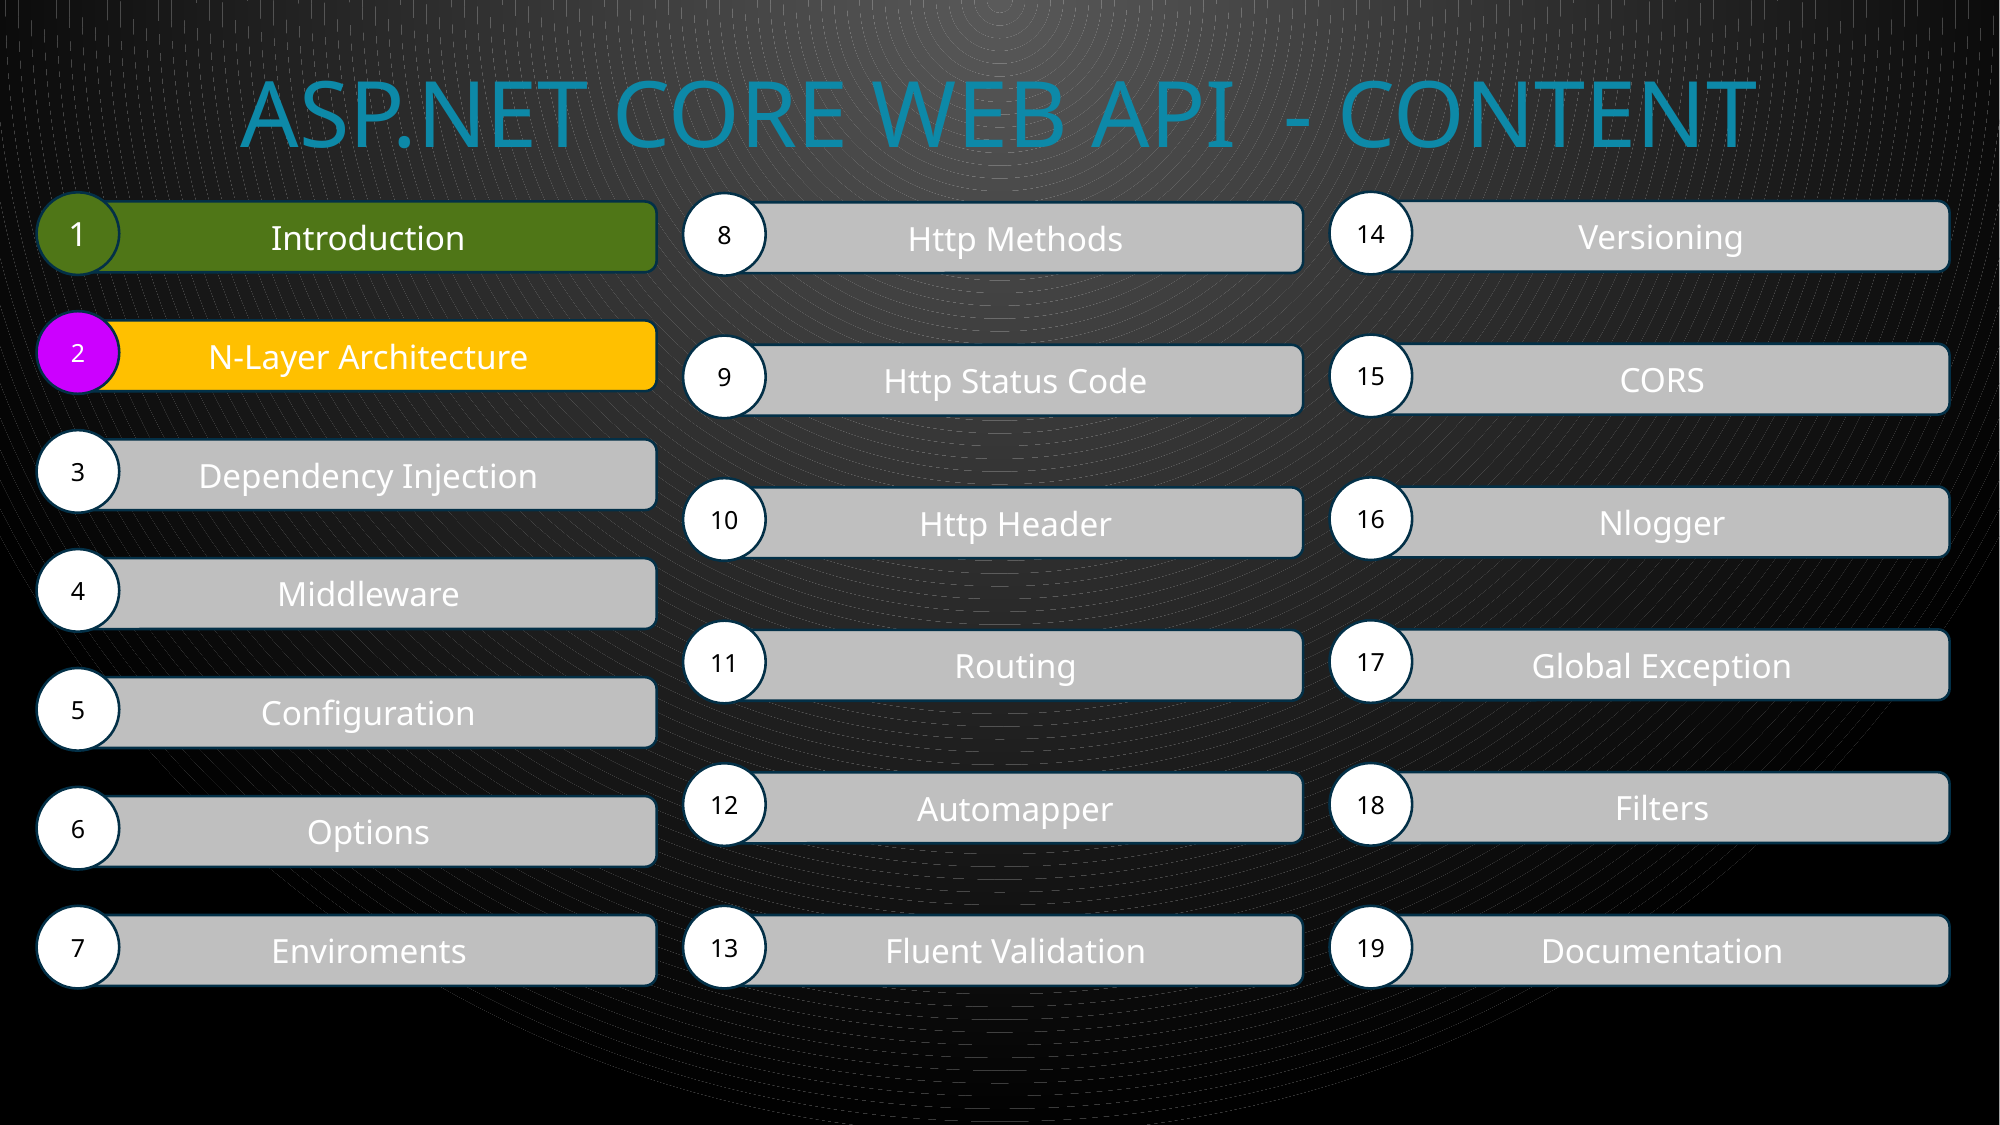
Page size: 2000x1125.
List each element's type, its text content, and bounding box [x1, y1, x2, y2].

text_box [682, 620, 1304, 704]
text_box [36, 786, 657, 870]
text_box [1329, 191, 1950, 275]
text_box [682, 192, 1304, 276]
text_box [36, 310, 657, 395]
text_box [682, 477, 1304, 561]
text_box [36, 192, 657, 276]
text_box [36, 667, 657, 751]
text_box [682, 905, 1304, 989]
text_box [1329, 334, 1950, 418]
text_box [1329, 619, 1950, 704]
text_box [36, 548, 657, 632]
title ASP.NET CORE WEB API - CONTENT [6, 8, 1993, 214]
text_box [1329, 477, 1950, 561]
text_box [36, 905, 657, 989]
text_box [1329, 905, 1950, 989]
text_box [682, 762, 1304, 847]
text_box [36, 429, 657, 513]
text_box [1329, 762, 1950, 846]
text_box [682, 335, 1304, 419]
